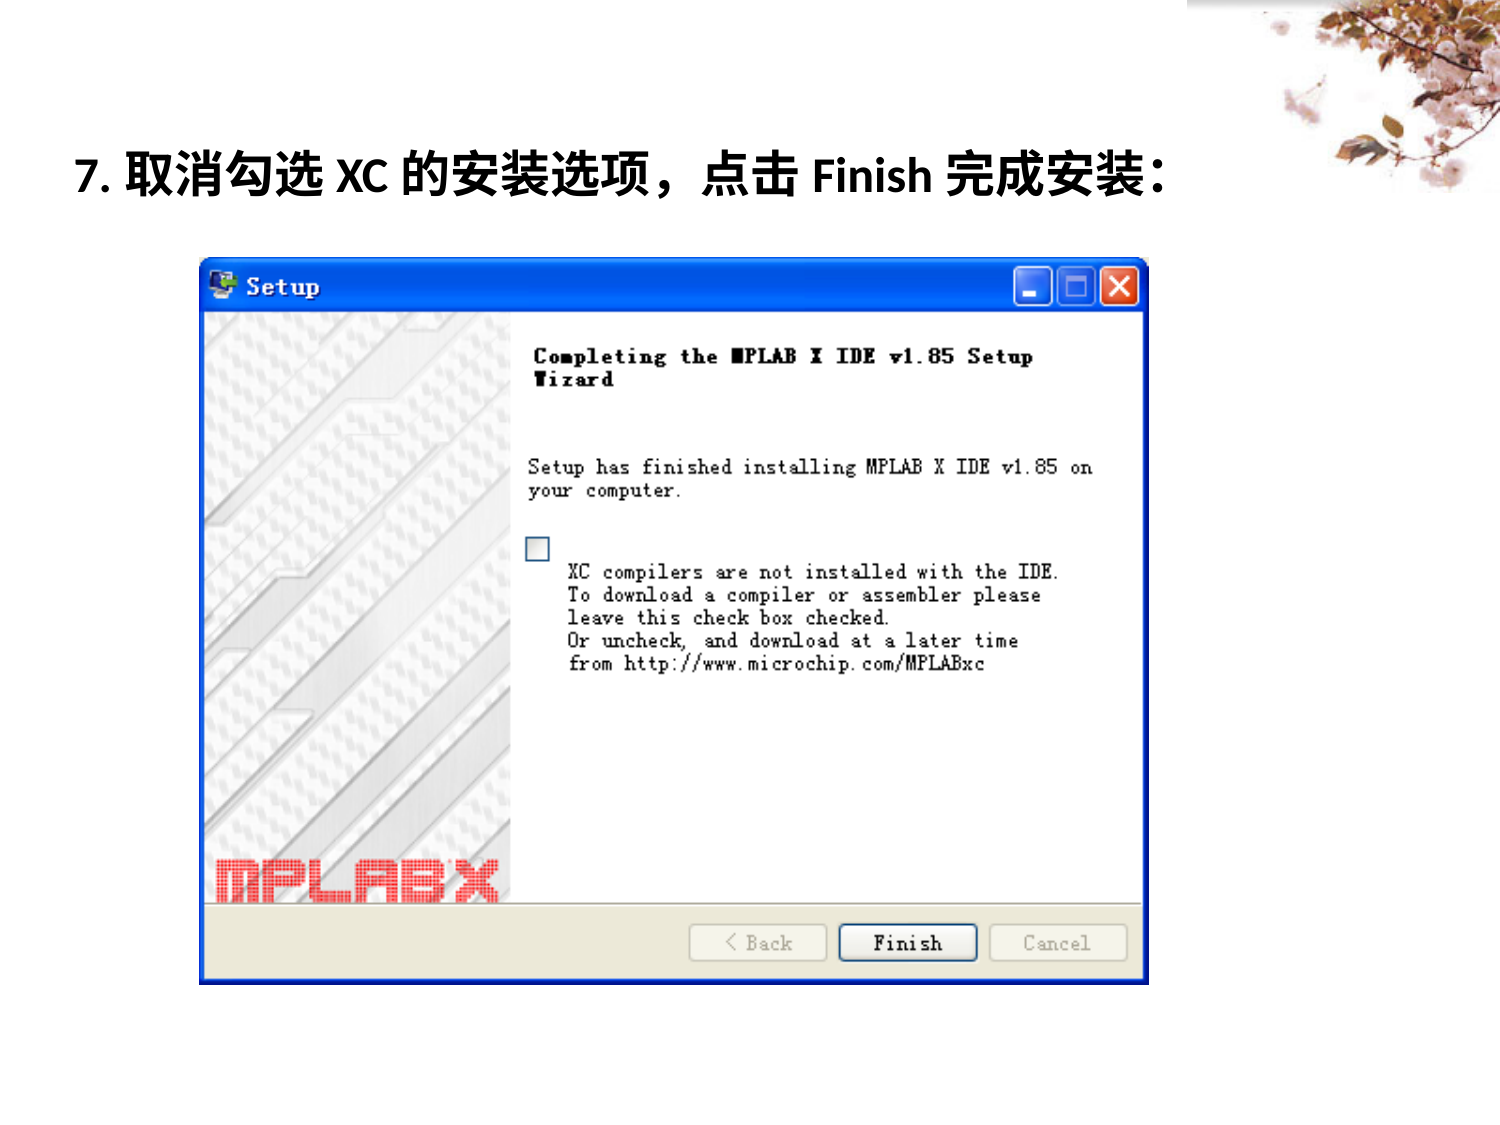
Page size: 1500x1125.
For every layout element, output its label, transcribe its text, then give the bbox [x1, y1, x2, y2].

picture [1187, 0, 1500, 193]
list 7.取消勾选XC的安装选项，点击Finish完成安装： [58, 105, 1431, 966]
picture [198, 257, 1149, 985]
